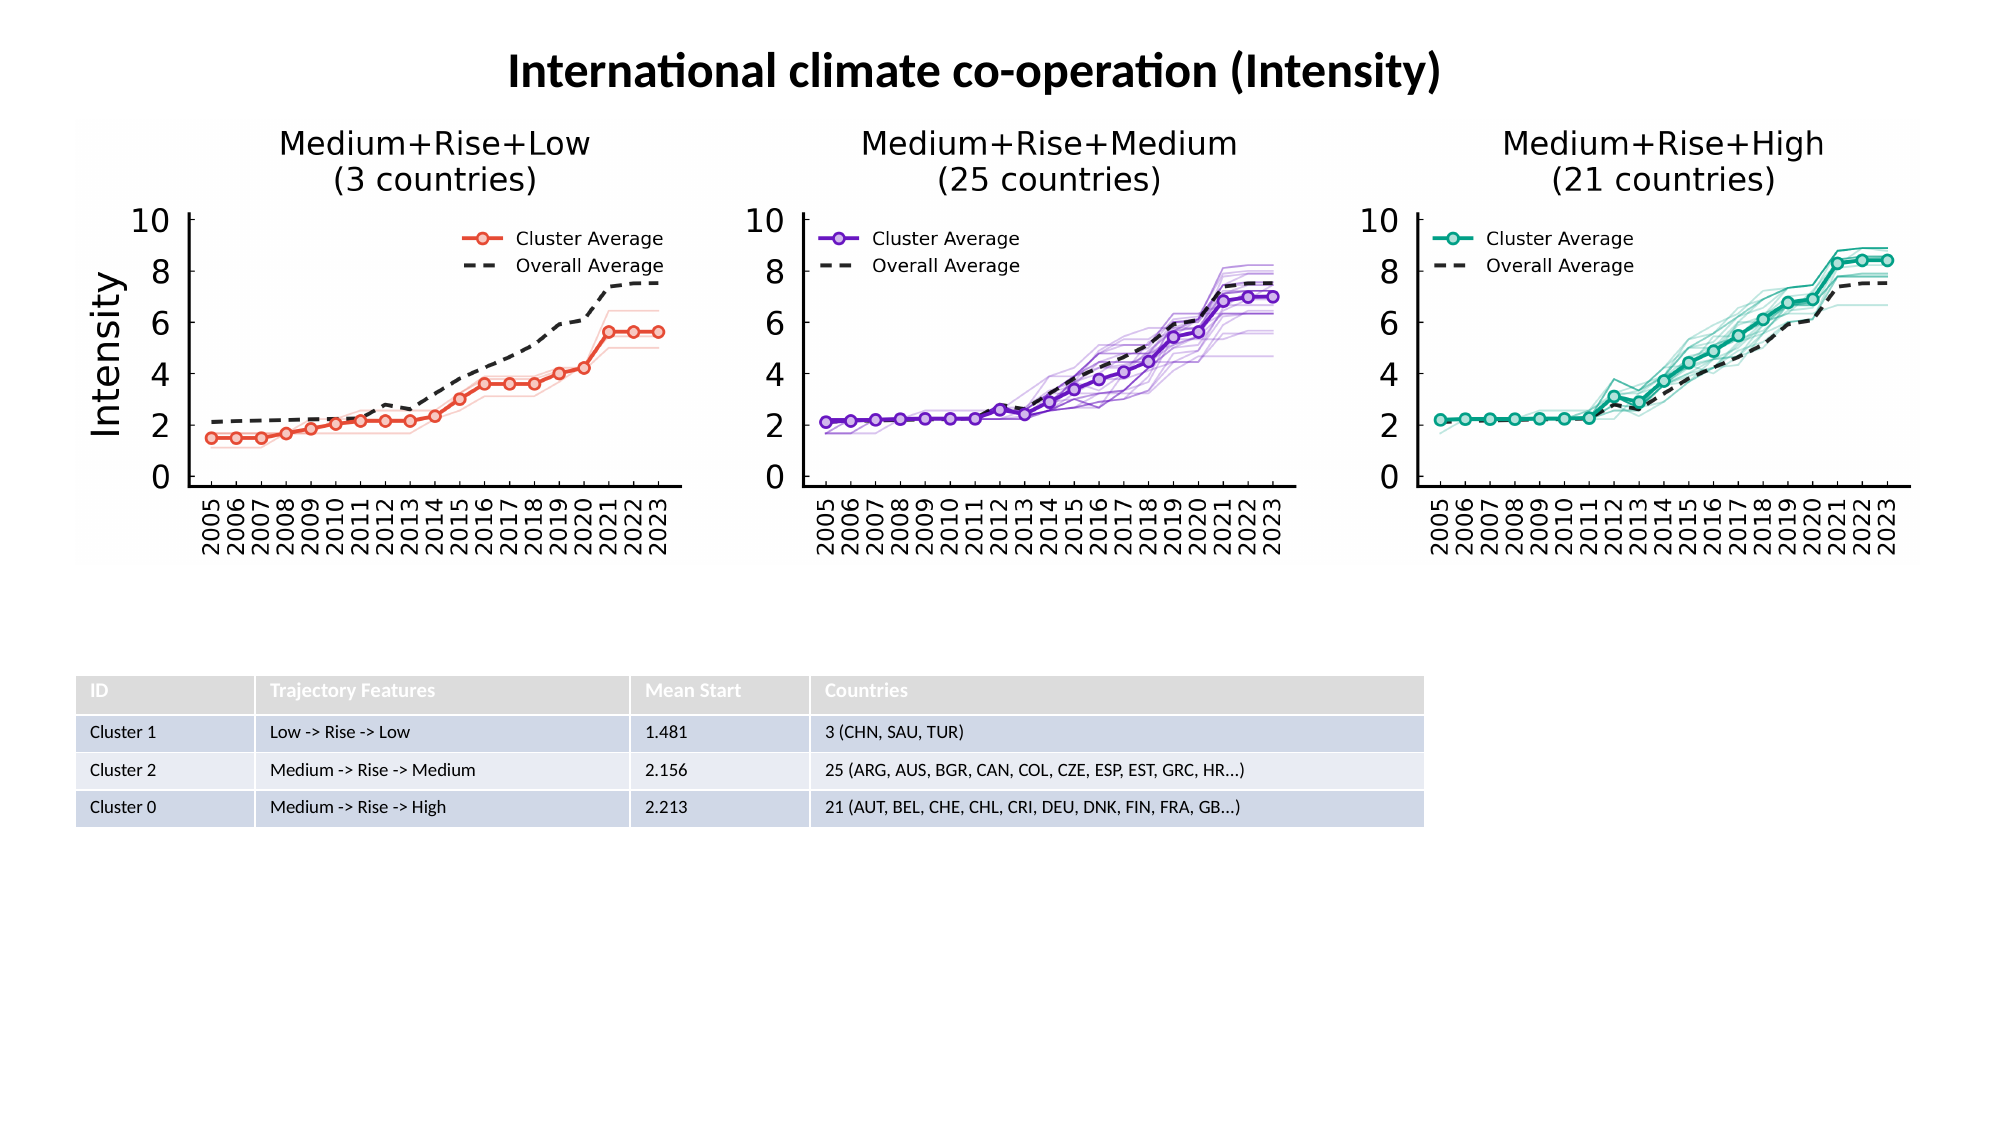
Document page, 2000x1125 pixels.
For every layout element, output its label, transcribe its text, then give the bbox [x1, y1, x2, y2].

table_cell 3 (CHN, SAU, TUR) [811, 716, 1424, 752]
text_box International climate co-operation (Intensity) [492, 29, 1458, 105]
table_cell 2.213 [631, 791, 809, 827]
table_header ID [76, 676, 254, 714]
table_cell Medium -> Rise -> High [256, 791, 629, 827]
picture [74, 119, 1921, 565]
table_header Trajectory Features [256, 676, 629, 714]
table_header Mean Start [631, 676, 809, 714]
table_cell Medium -> Rise -> Medium [256, 753, 629, 789]
table_cell 1.481 [631, 716, 809, 752]
table_cell 25 (ARG, AUS, BGR, CAN, COL, CZE, ESP, EST, GRC, HR...) [811, 753, 1424, 789]
table_cell 21 (AUT, BEL, CHE, CHL, CRI, DEU, DNK, FIN, FRA, GB...) [811, 791, 1424, 827]
table_cell Cluster 1 [76, 716, 254, 752]
table_cell Low -> Rise -> Low [256, 716, 629, 752]
table_cell 2.156 [631, 753, 809, 789]
table_cell Cluster 0 [76, 791, 254, 827]
table_cell Cluster 2 [76, 753, 254, 789]
table_header Countries [811, 676, 1424, 714]
